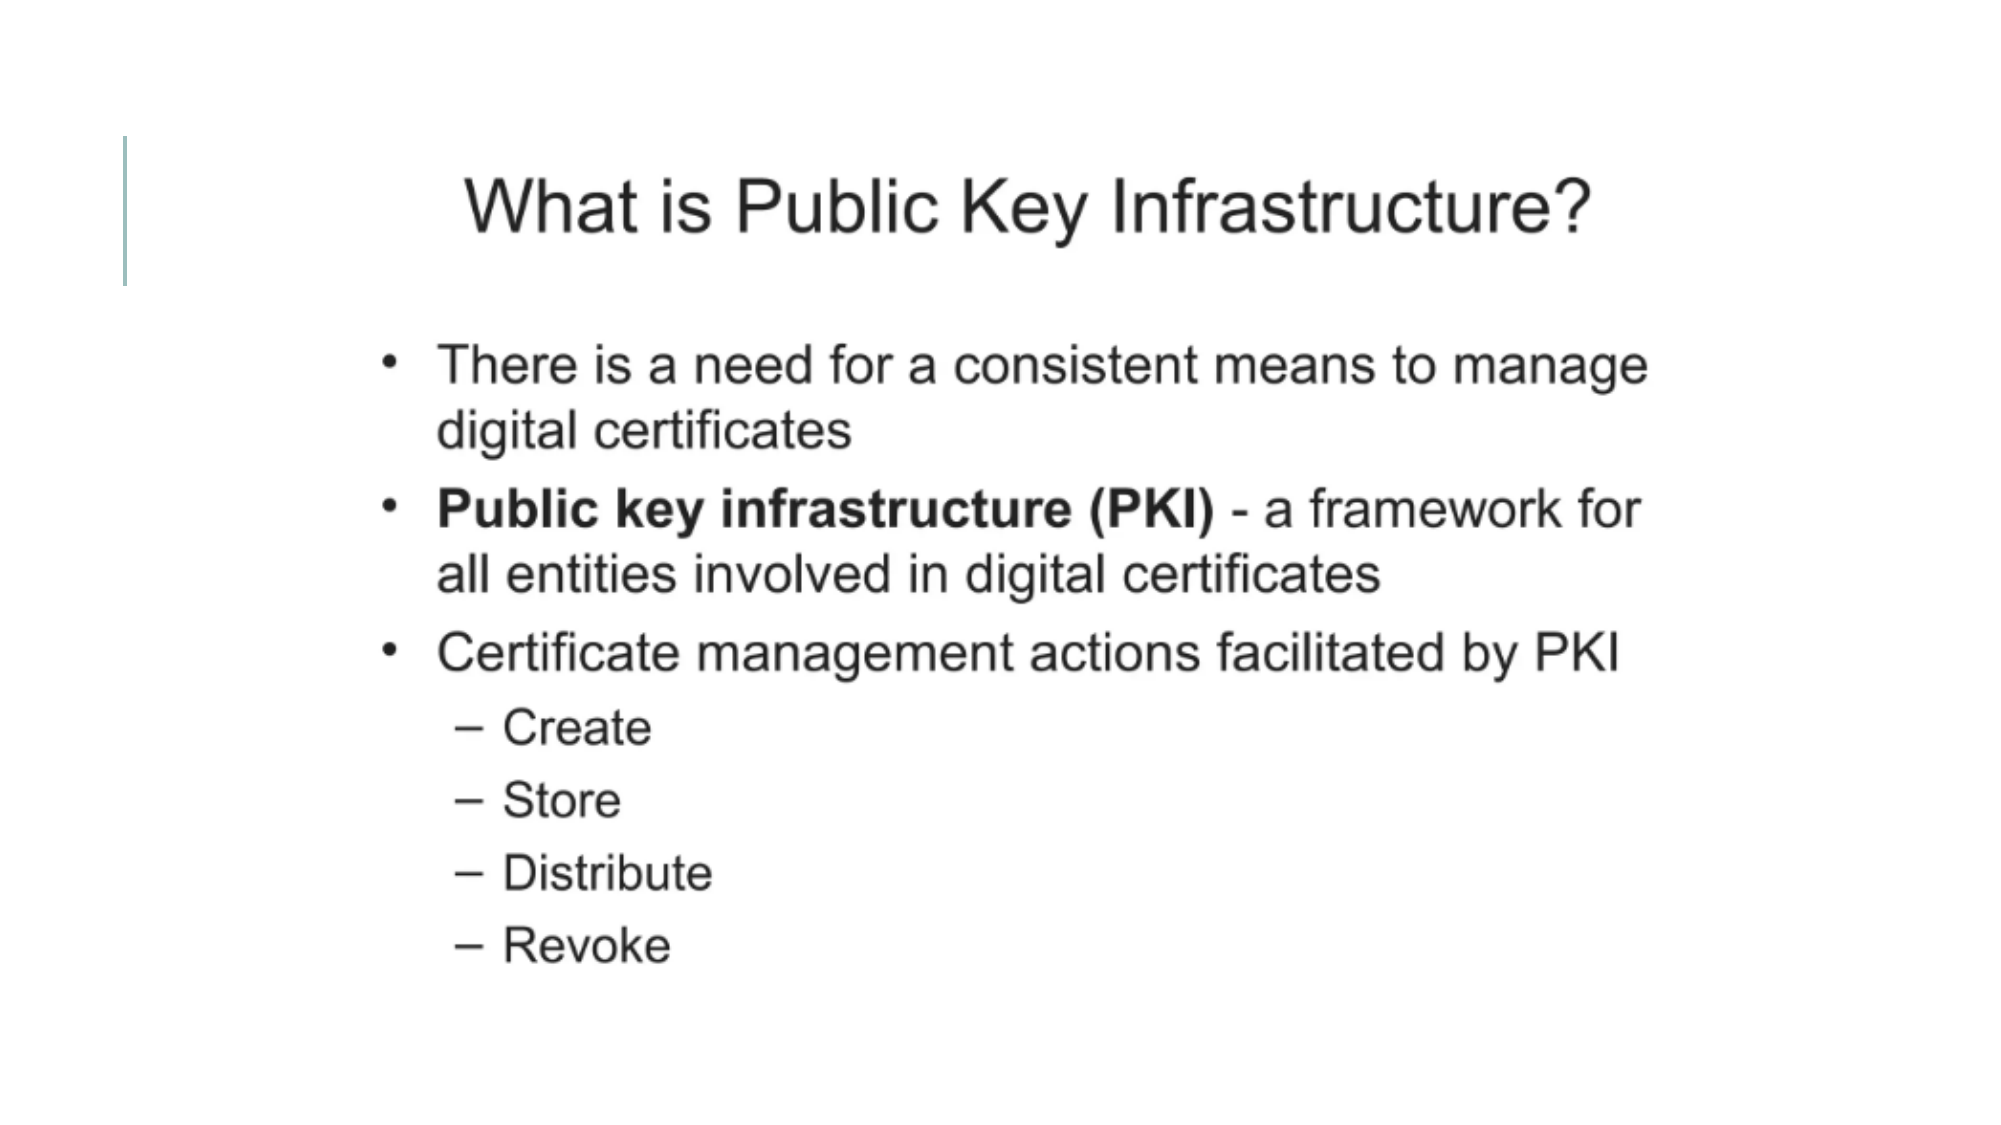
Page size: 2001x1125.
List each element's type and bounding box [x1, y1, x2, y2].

list [340, 100, 1715, 1008]
